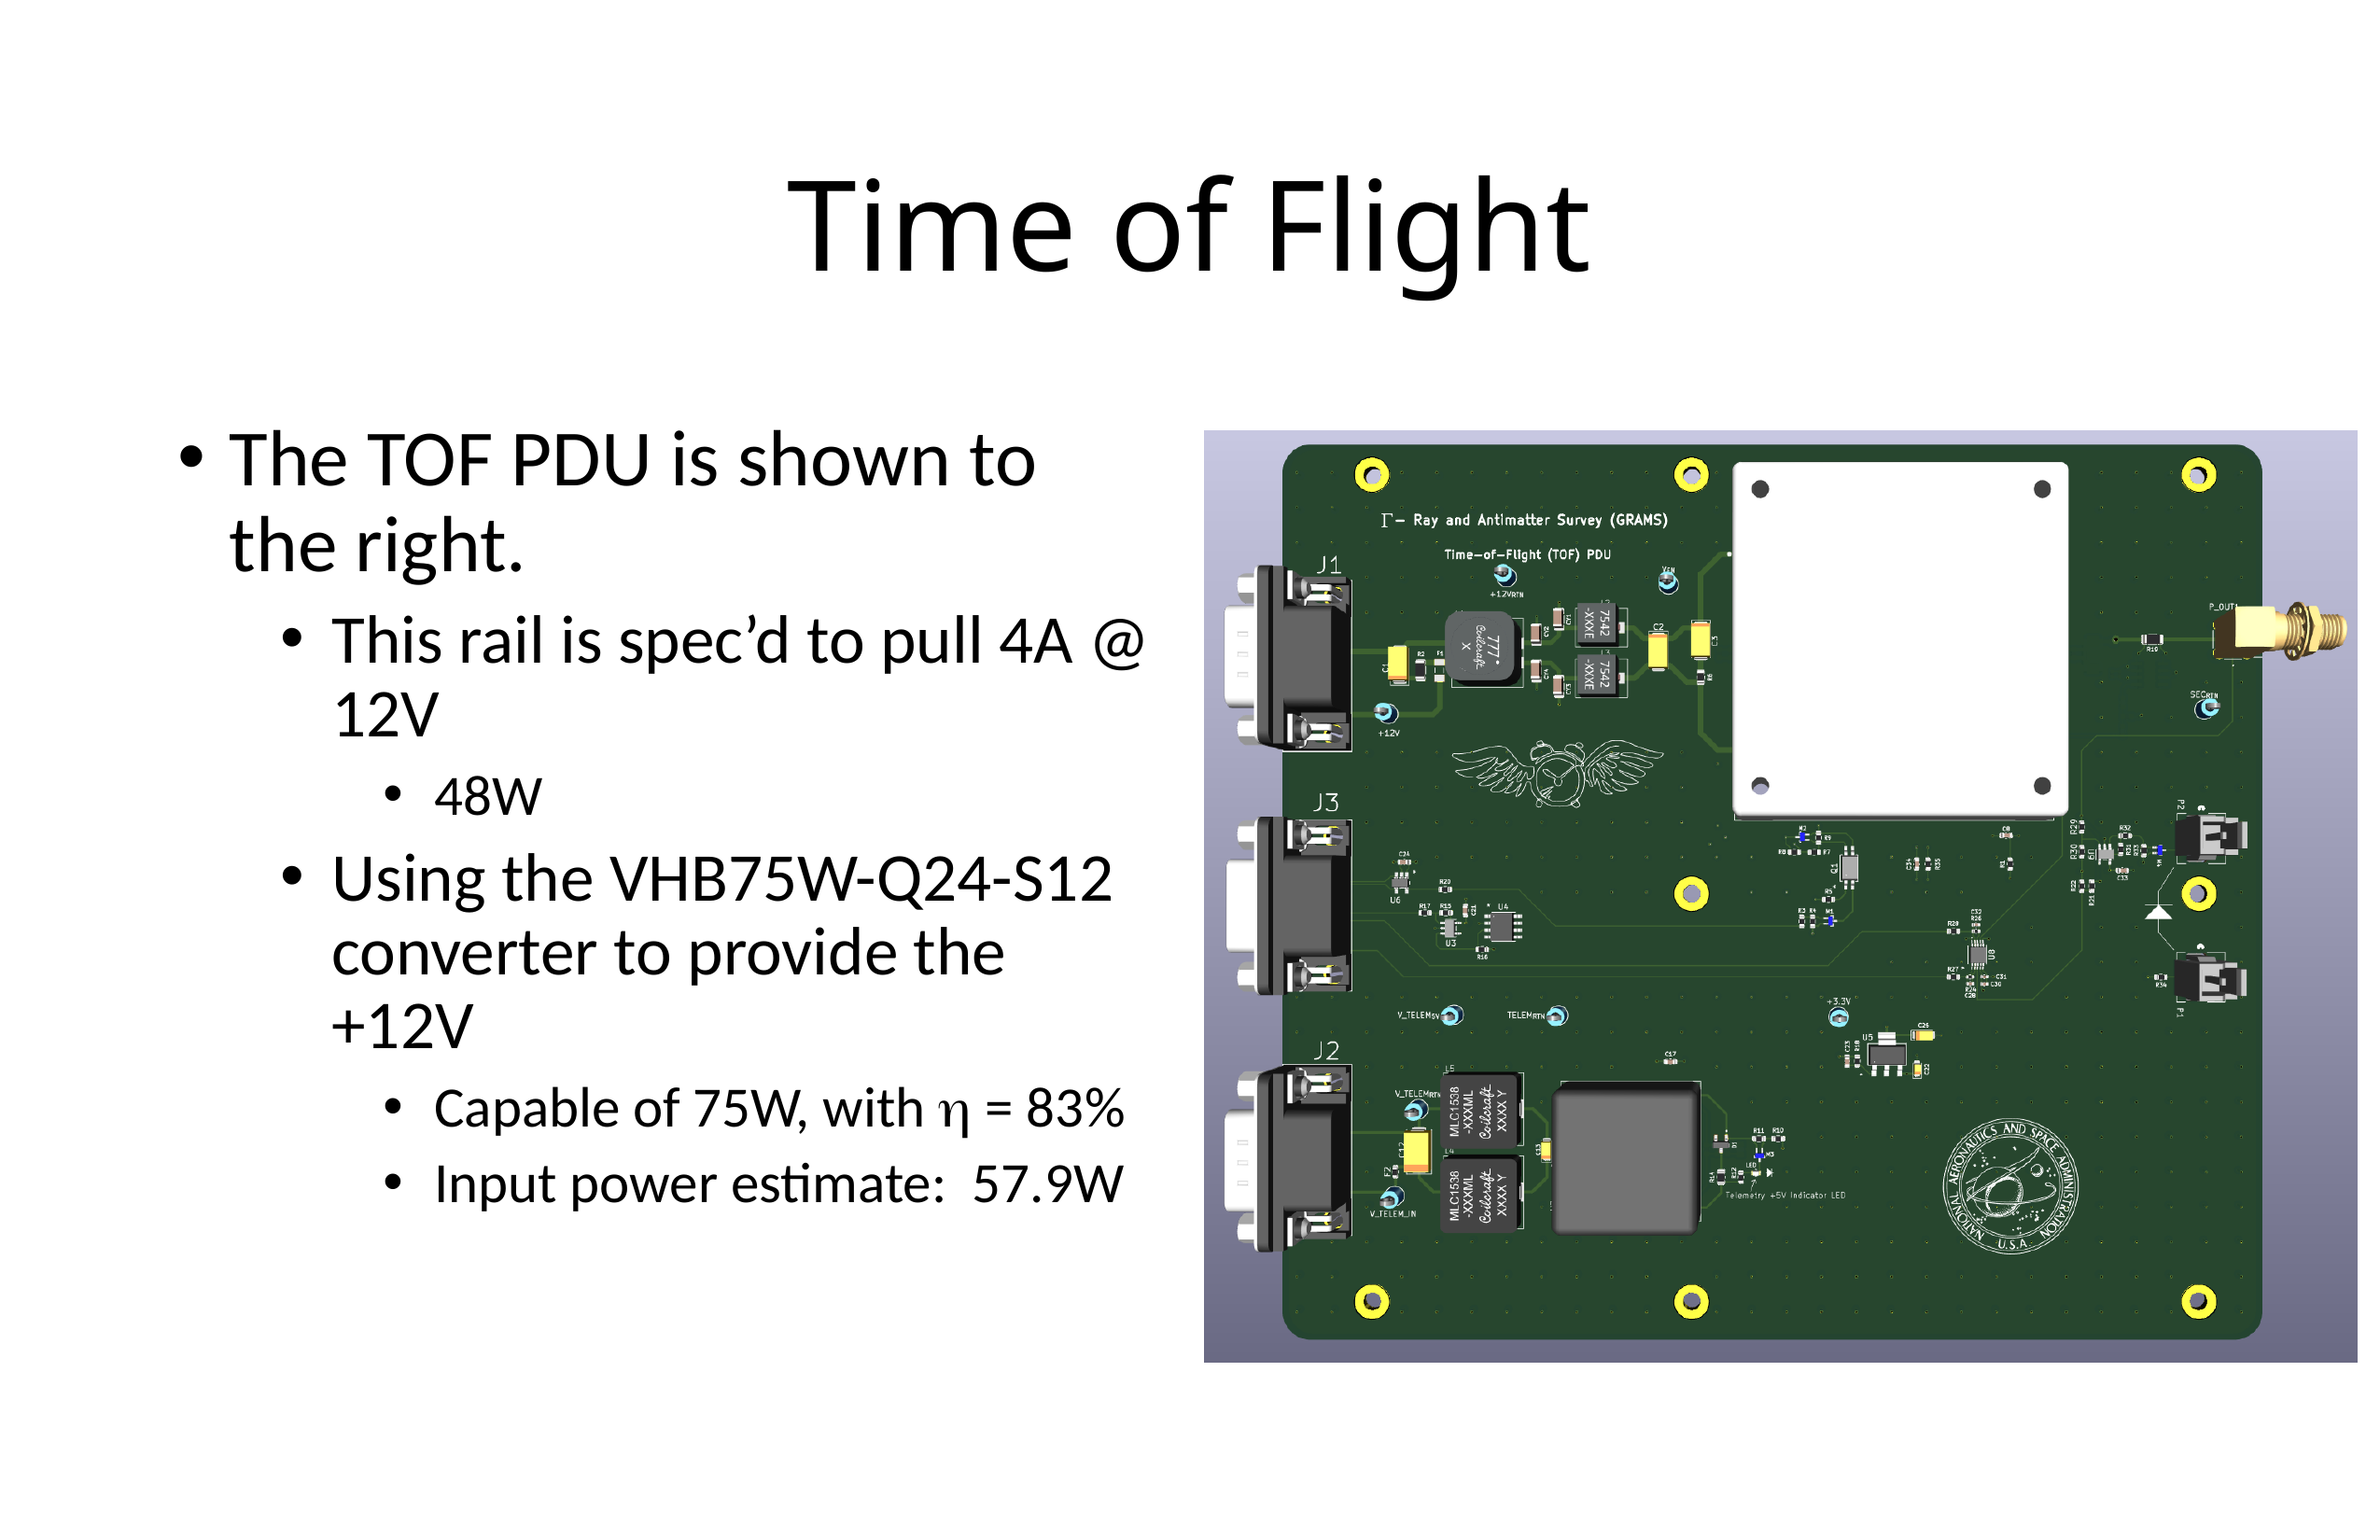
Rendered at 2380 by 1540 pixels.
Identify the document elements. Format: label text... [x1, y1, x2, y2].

list The TOF PDU is shown to the right. This rail is spec’d to pull 4A @ 12V 48W Using the VHB75W-Q24-S12 converter to provide the +12V Capable of 75W, with h = 83% Input power estimate: 57.9W [163, 410, 1176, 1388]
title Time of Flight [163, 81, 2217, 380]
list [1204, 430, 2358, 1363]
